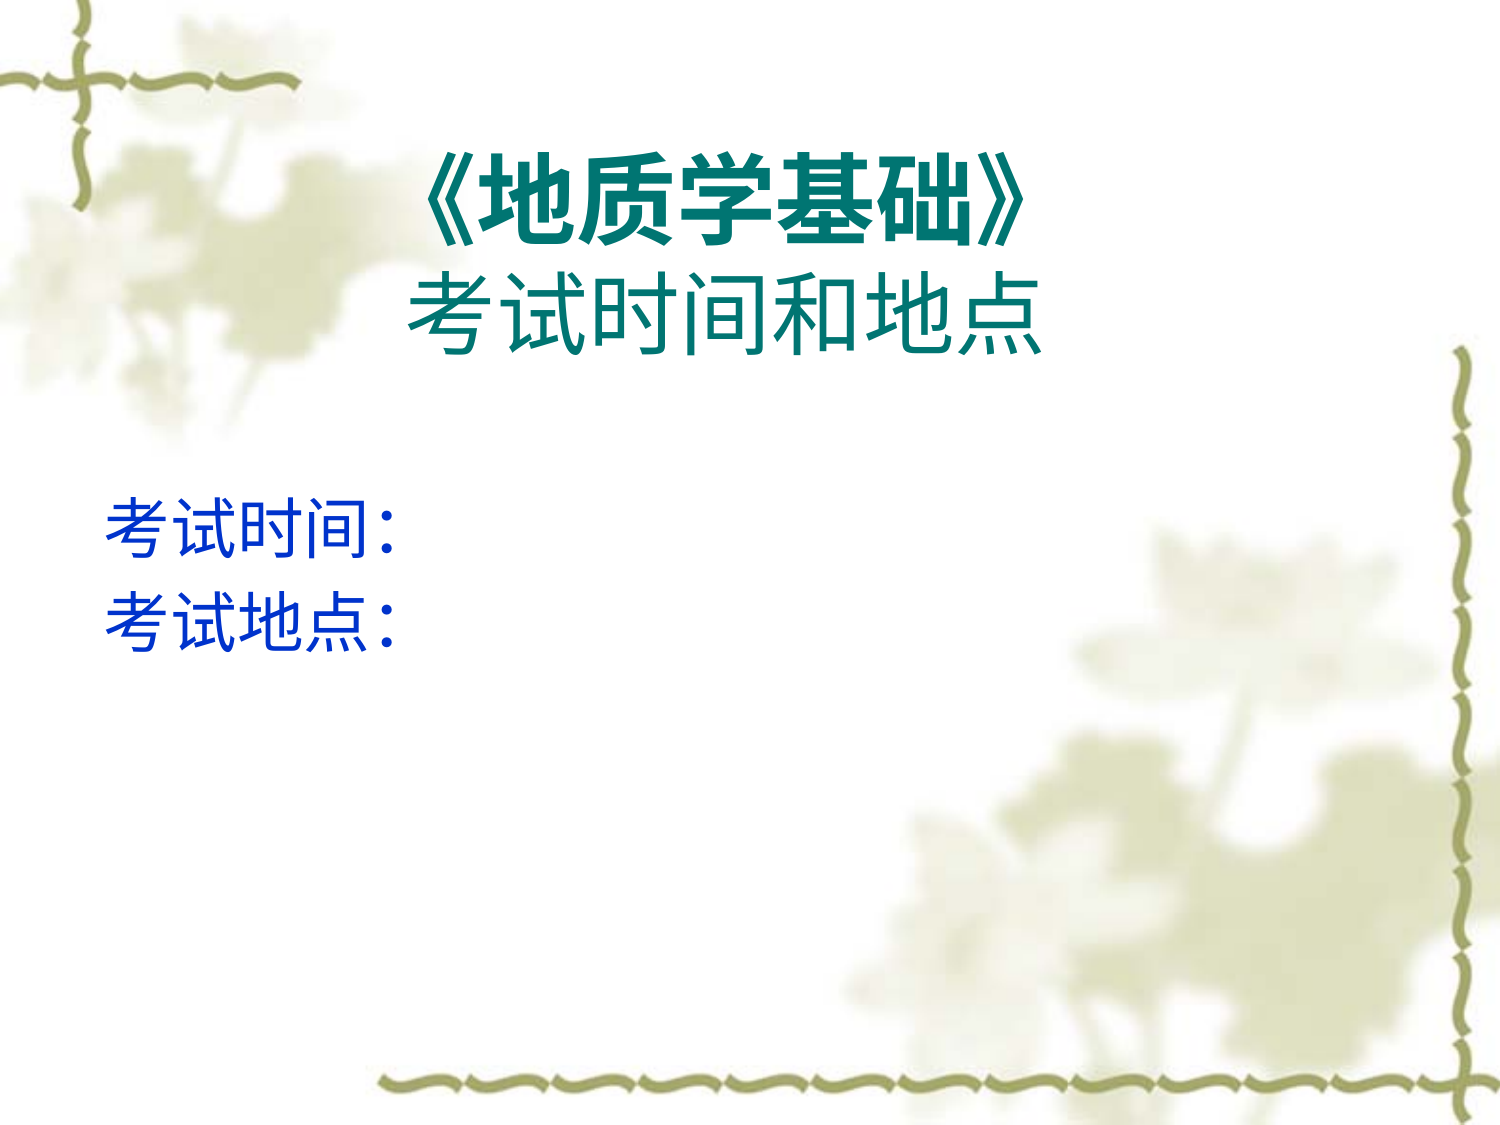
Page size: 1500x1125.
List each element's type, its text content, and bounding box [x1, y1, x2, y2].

picture [0, 0, 1500, 1125]
list 考试时间： 考试地点： [88, 479, 1447, 942]
text_box 《地质学基础》 考试时间和地点 [88, 129, 1364, 375]
